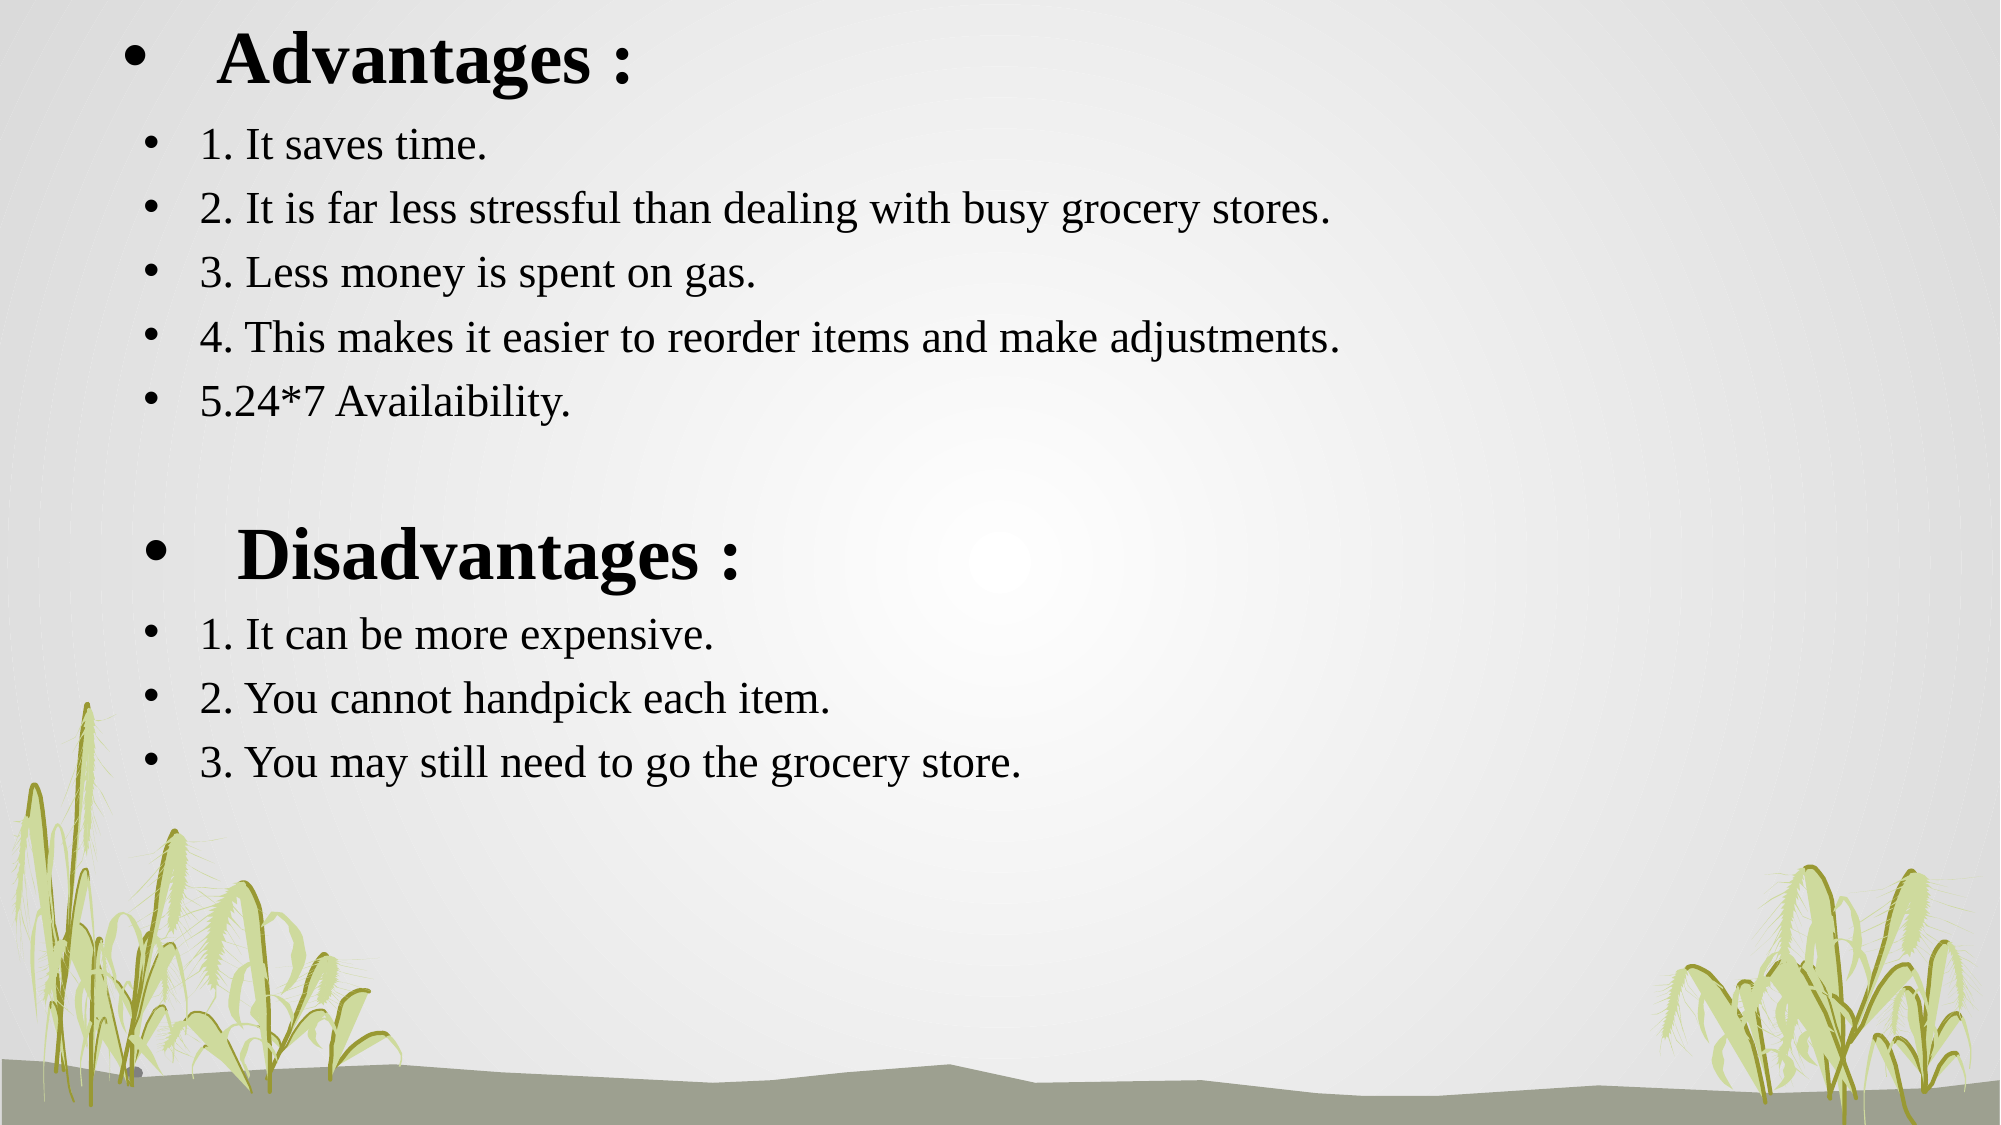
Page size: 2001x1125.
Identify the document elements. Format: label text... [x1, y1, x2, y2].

list 1. It saves time. 2. It is far less stressful than dealing with busy grocery stores. 3. Less money is spent on gas. 4. This makes it easier to reorder items and make adjustments. 5.24*7 Availaibility. Disadvantages : 1. It can be more expensive. 2. You cannot handpick each item. 3. You may still need to go the grocery store. [128, 106, 1900, 864]
title Advantages : [99, 0, 659, 107]
